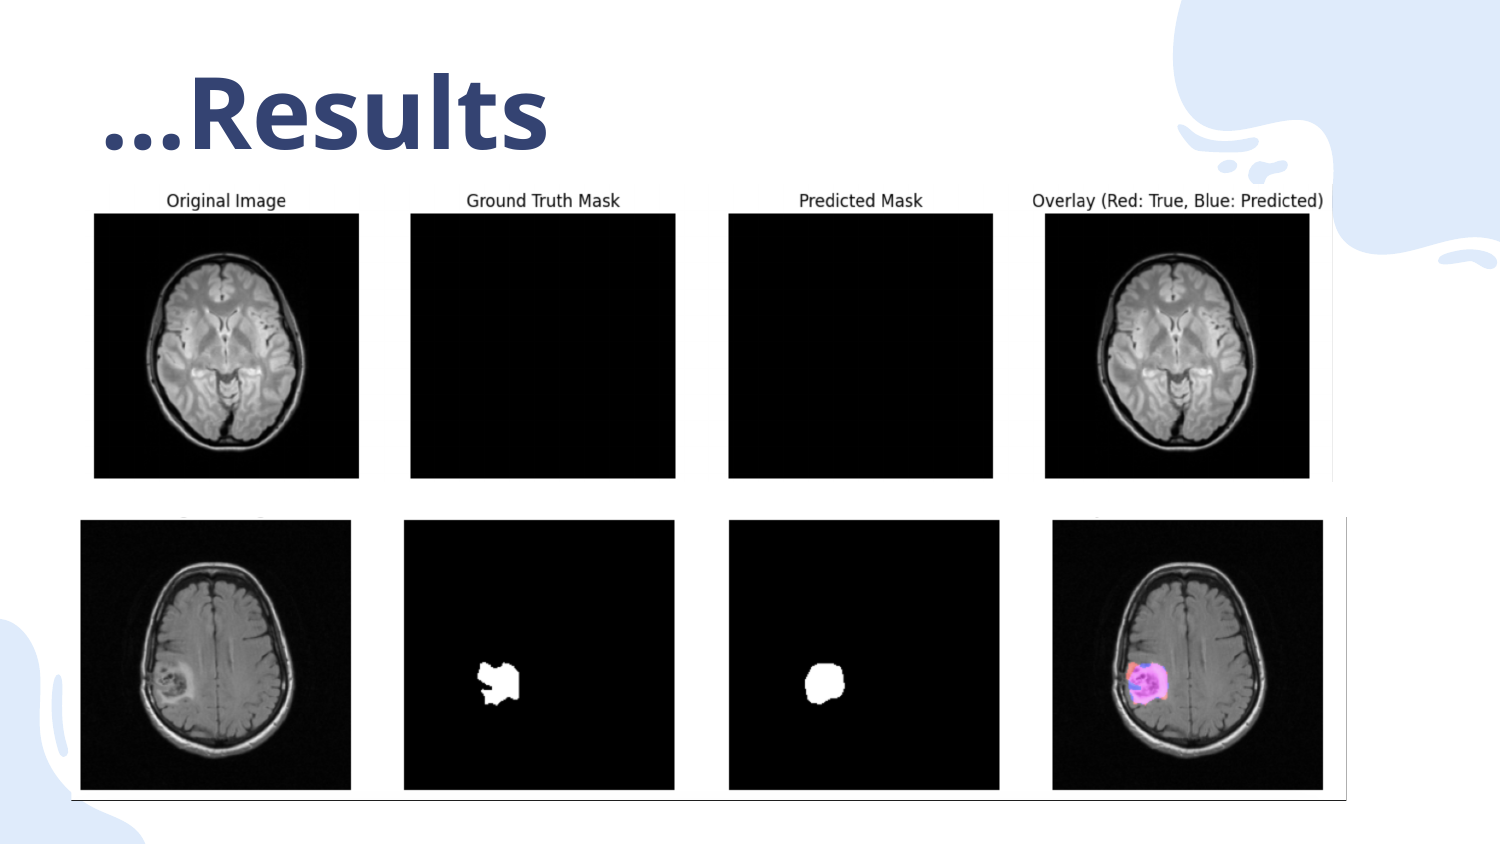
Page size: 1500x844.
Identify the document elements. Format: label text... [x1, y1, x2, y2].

picture [71, 517, 1347, 802]
text_box …Results [85, 34, 1025, 183]
picture [85, 184, 1333, 482]
